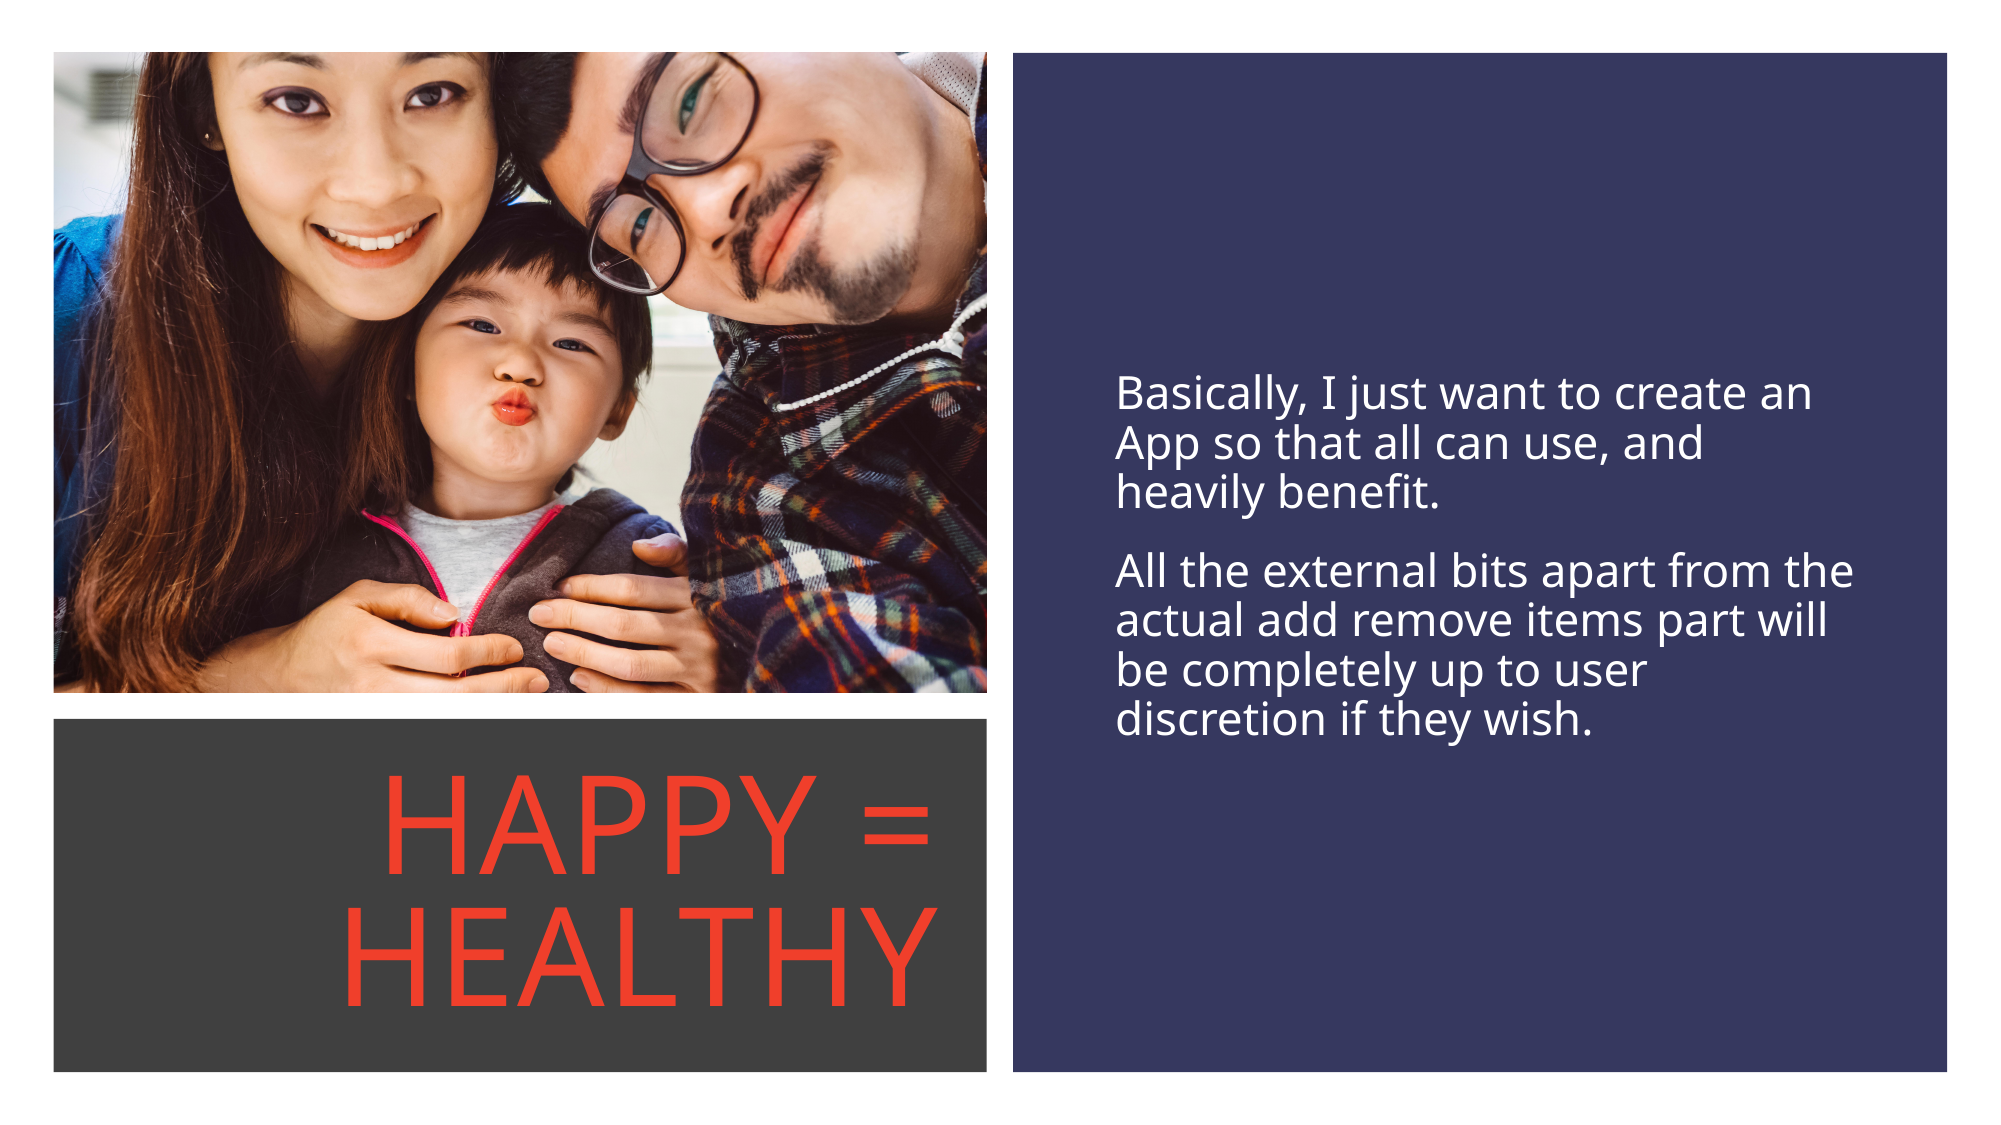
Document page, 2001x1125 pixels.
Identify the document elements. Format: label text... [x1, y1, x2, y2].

title Happy = Healthy [94, 756, 954, 1046]
list Basically, I just want to create an App so that all can use, and heavily benefit. All the external bits apart from the actual add remove items part will be completely up to user discretion if they wish. [1092, 159, 1868, 956]
text_box [1012, 51, 1948, 1074]
text_box [52, 718, 988, 1073]
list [53, 52, 987, 693]
